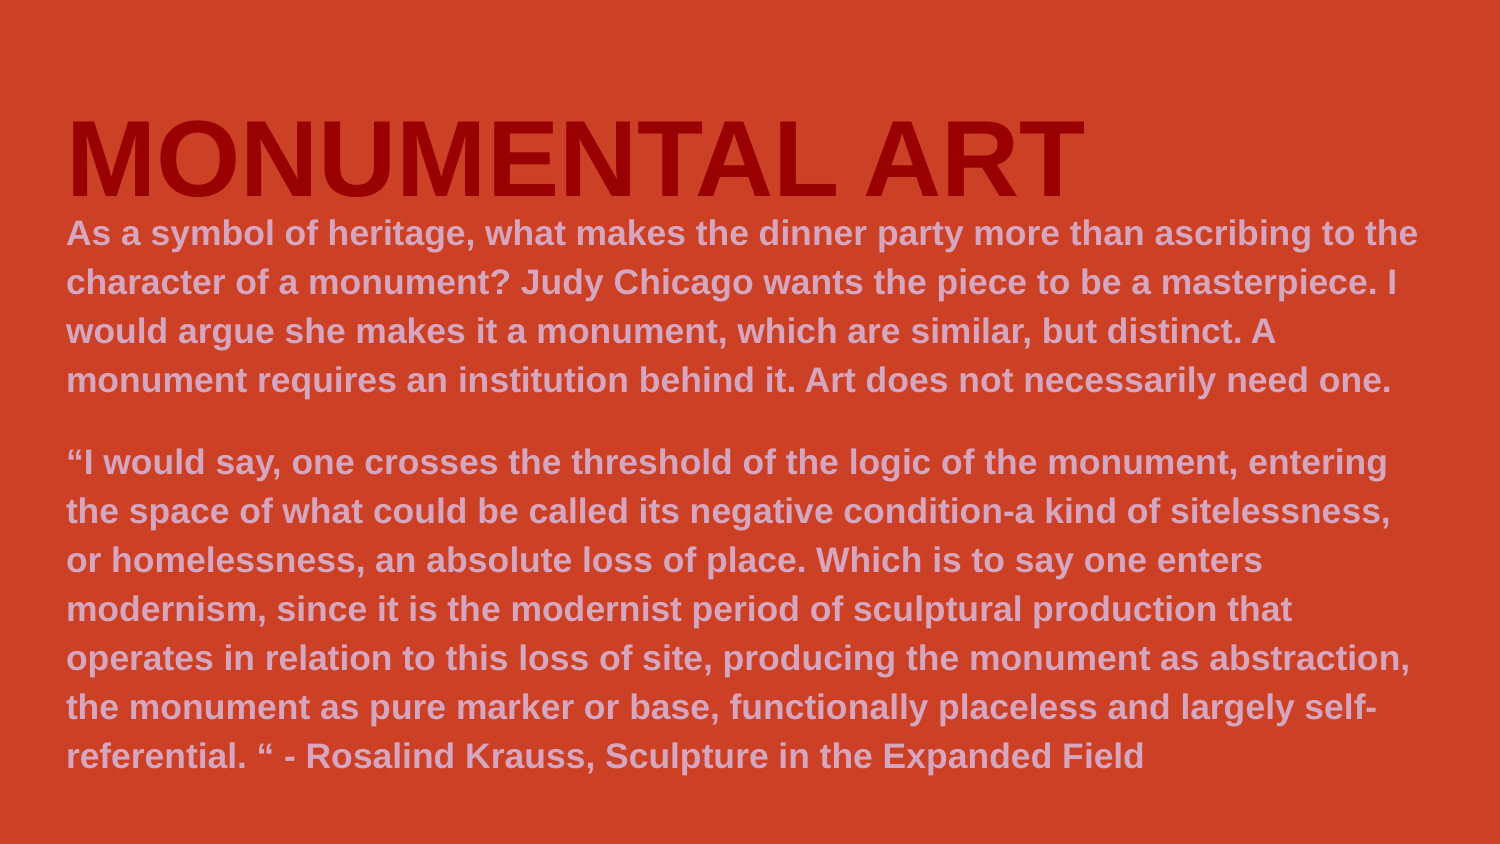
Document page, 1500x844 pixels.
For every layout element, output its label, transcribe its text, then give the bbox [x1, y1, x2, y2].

list As a symbol of heritage, what makes the dinner party more than ascribing to the character of a monument? Judy Chicago wants the piece to be a masterpiece. I would argue she makes it a monument, which are similar, but distinct. A monument requires an institution behind it. Art does not necessarily need one. “I would say, one crosses the threshold of the logic of the monument, entering the space of what could be called its negative condition-a kind of sitelessness, or homelessness, an absolute loss of place. Which is to say one enters modernism, since it is the modernist period of sculptural production that operates in relation to this loss of site, producing the monument as abstraction, the monument as pure marker or base, functionally placeless and largely self-referential. “ - Rosalind Krauss, Sculpture in the Expanded Field [51, 189, 1449, 750]
title MONUMENTAL ART [51, 72, 1449, 167]
